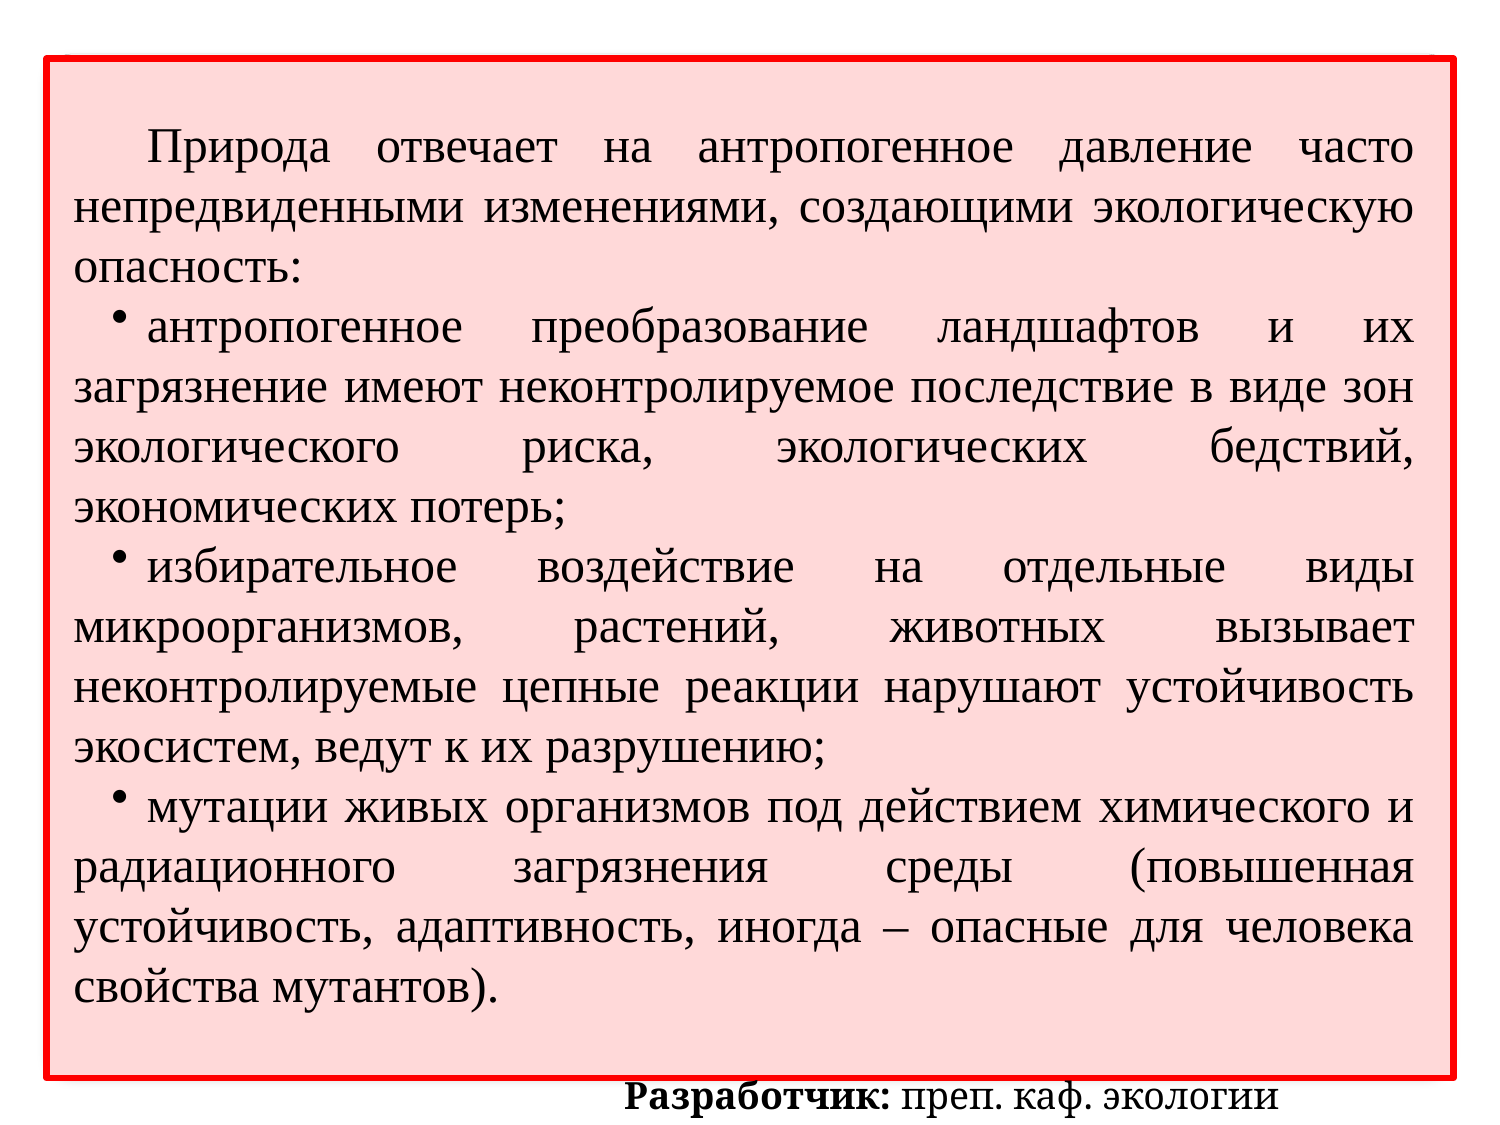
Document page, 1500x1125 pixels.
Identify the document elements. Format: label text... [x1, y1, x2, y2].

text_box Природа отвечает на антропогенное давление часто непредвиденными изменениями, создающими экологическую опасность: антропогенное преобразование ландшафтов и их загрязнение имеют неконтролируемое последствие в виде зон экологического риска, экологических бедствий, экономических потерь; избирательное воздействие на отдельные виды микроорганизмов, растений, животных вызывает неконтролируемые цепные реакции нарушают устойчивость экосистем, ведут к их разрушению; мутации живых организмов под действием химического и радиационного загрязнения среды (повышенная устойчивость, адаптивность, иногда – опасные для человека свойства мутантов). [58, 105, 1430, 1021]
text_box [43, 55, 1457, 1081]
text_box Разработчик: преп. каф. экологии Кирвель П.И. [609, 1064, 1443, 1125]
